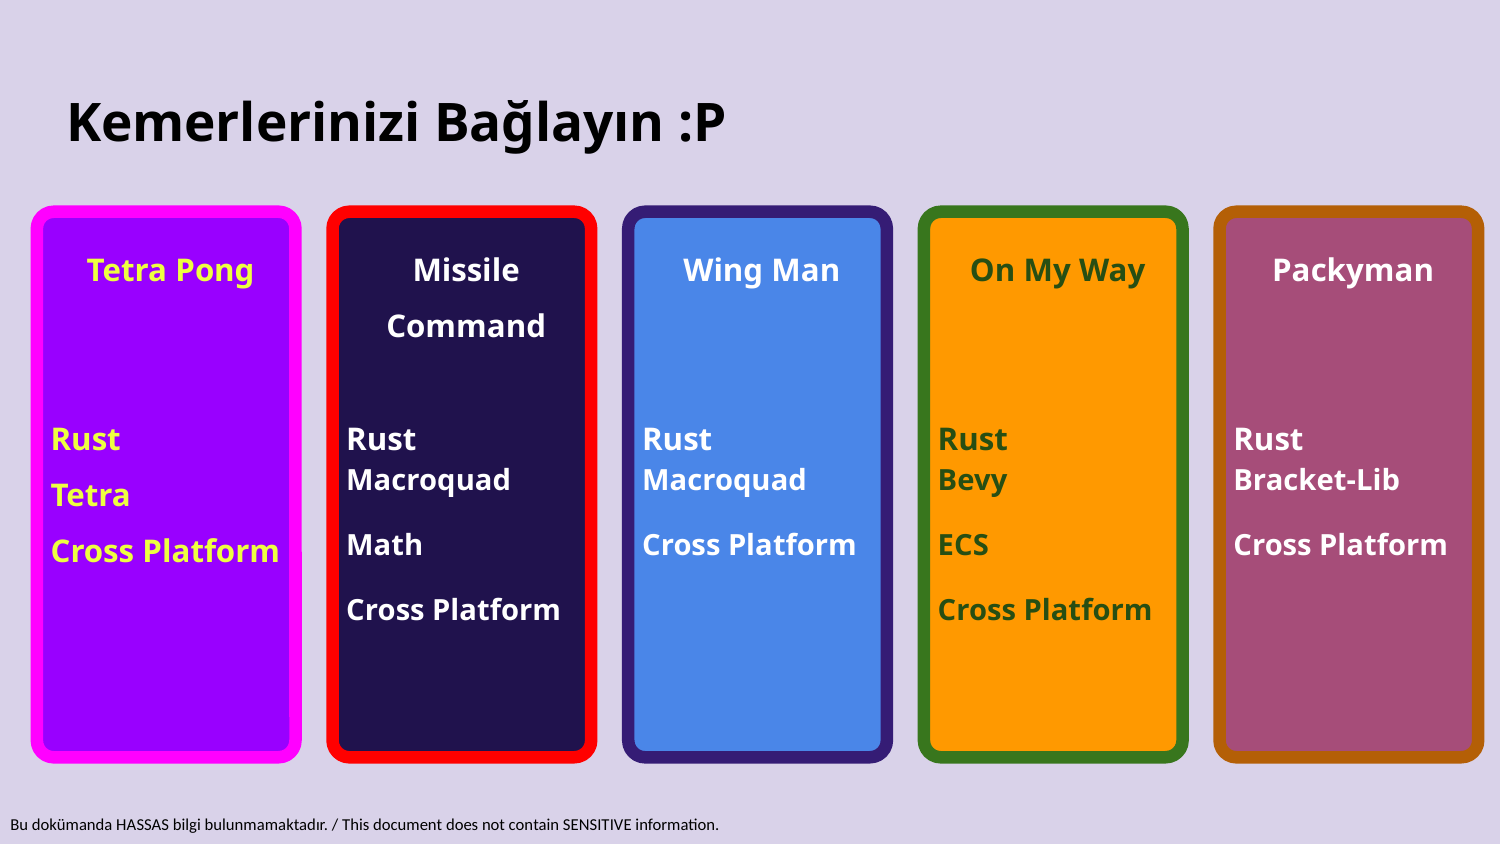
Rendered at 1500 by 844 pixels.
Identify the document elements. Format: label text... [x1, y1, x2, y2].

text_box On My Way Rust Bevy ECS Cross Platform [923, 211, 1183, 758]
text_box Tetra Pong Rust Tetra Cross Platform [36, 211, 296, 758]
text_box Wing Man Rust Macroquad Cross Platform [628, 211, 887, 758]
text_box Packyman Rust Bracket-Lib Cross Platform [1219, 211, 1479, 758]
text_box Missile Command Rust Macroquad Math Cross Platform [332, 211, 592, 758]
title Kemerlerinizi Bağlayın :P [51, 72, 1449, 167]
